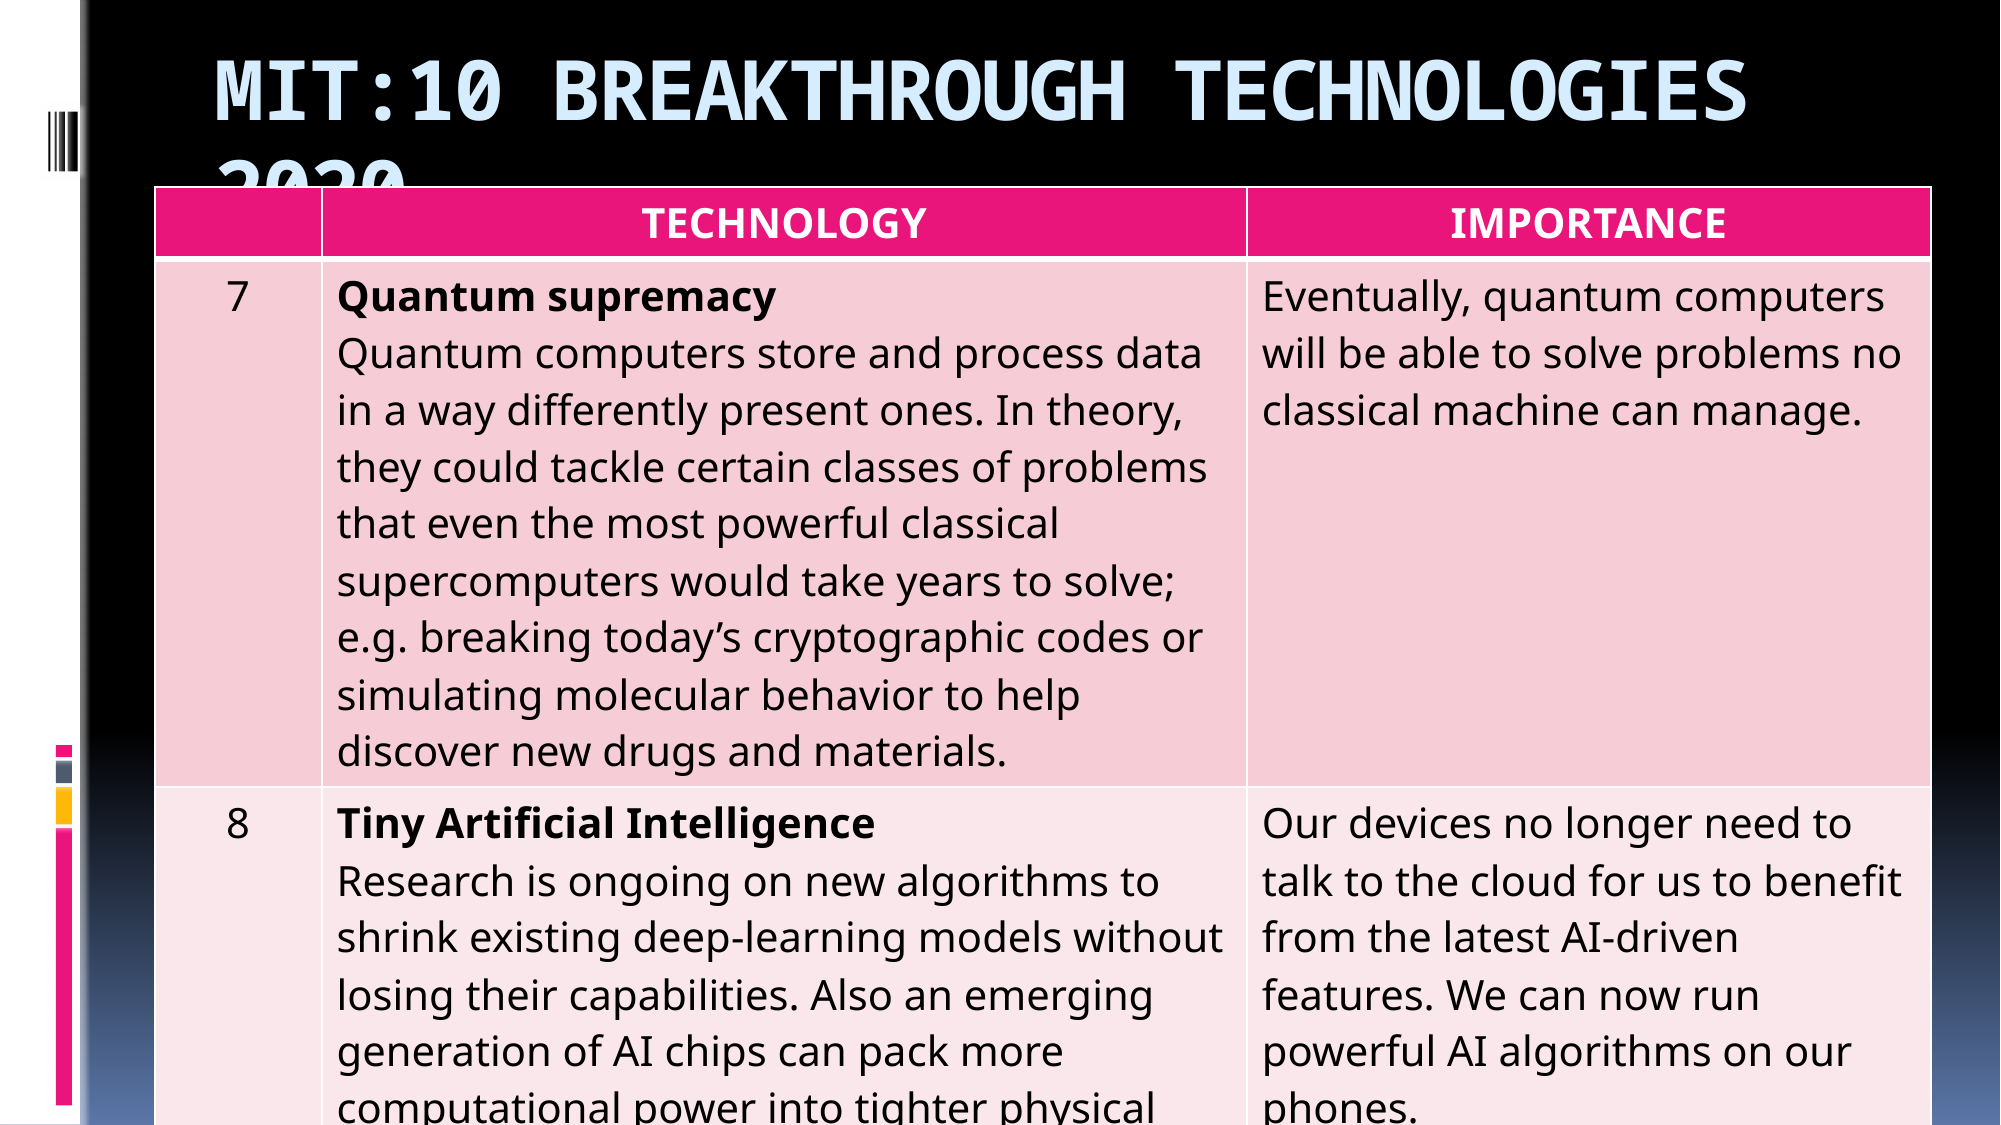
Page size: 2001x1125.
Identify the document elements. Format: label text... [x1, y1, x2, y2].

table_header IMPORTANCE [1248, 188, 1930, 256]
table_header TECHNOLOGY [323, 188, 1246, 256]
table_cell 7 [156, 262, 321, 786]
table_cell Eventually, quantum computers will be able to solve problems no classical machine can manage. [1248, 262, 1930, 786]
table_header [156, 188, 321, 256]
table_cell Quantum supremacy Quantum computers store and process data in a way differently present ones. In theory, they could tackle certain classes of problems that even the most powerful classical supercomputers would take years to solve; e.g. breaking today’s cryptographic codes or simulating molecular behavior to help discover new drugs and materials. [323, 262, 1246, 786]
title MIT:10 BREAKTHROUGH TECHNOLOGIES 2020 [200, 30, 1900, 181]
table_cell Our devices no longer need to talk to the cloud for us to benefit from the latest AI-driven features. We can now run powerful AI algorithms on our phones. [1248, 788, 1930, 1125]
table_cell 8 [156, 788, 321, 1125]
table_cell Tiny Artificial Intelligence Research is ongoing on new algorithms to shrink existing deep-learning models without losing their capabilities. Also an emerging generation of AI chips can pack more computational power into tighter physical spaces, and run AI on far less energy. [323, 788, 1246, 1125]
